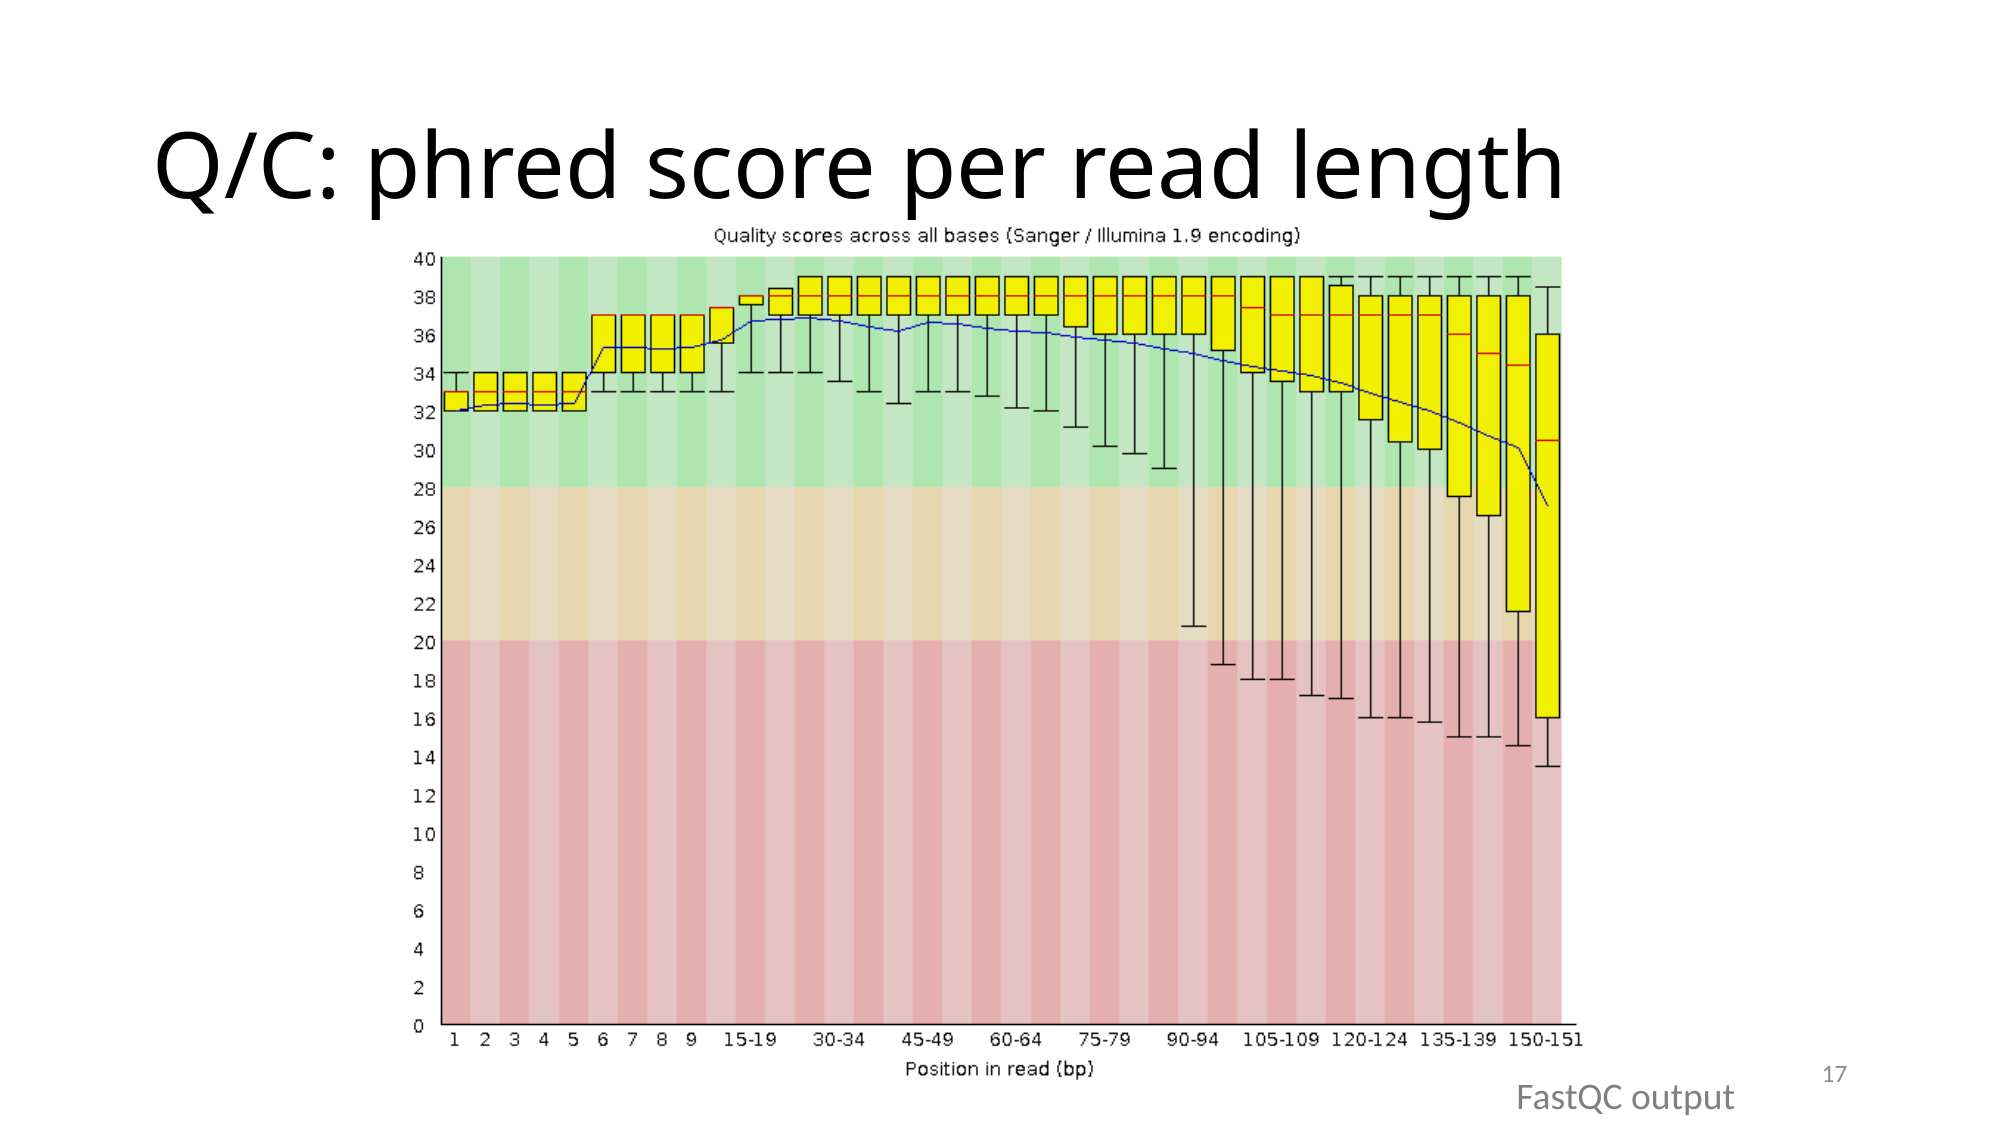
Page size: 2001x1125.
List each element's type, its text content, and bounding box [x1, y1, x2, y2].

text_box FastQC output [924, 1083, 1750, 1125]
slide_number 17 [1412, 1042, 1863, 1103]
picture [409, 197, 1590, 1083]
title Q/C: phred score per read length [137, 59, 1863, 278]
